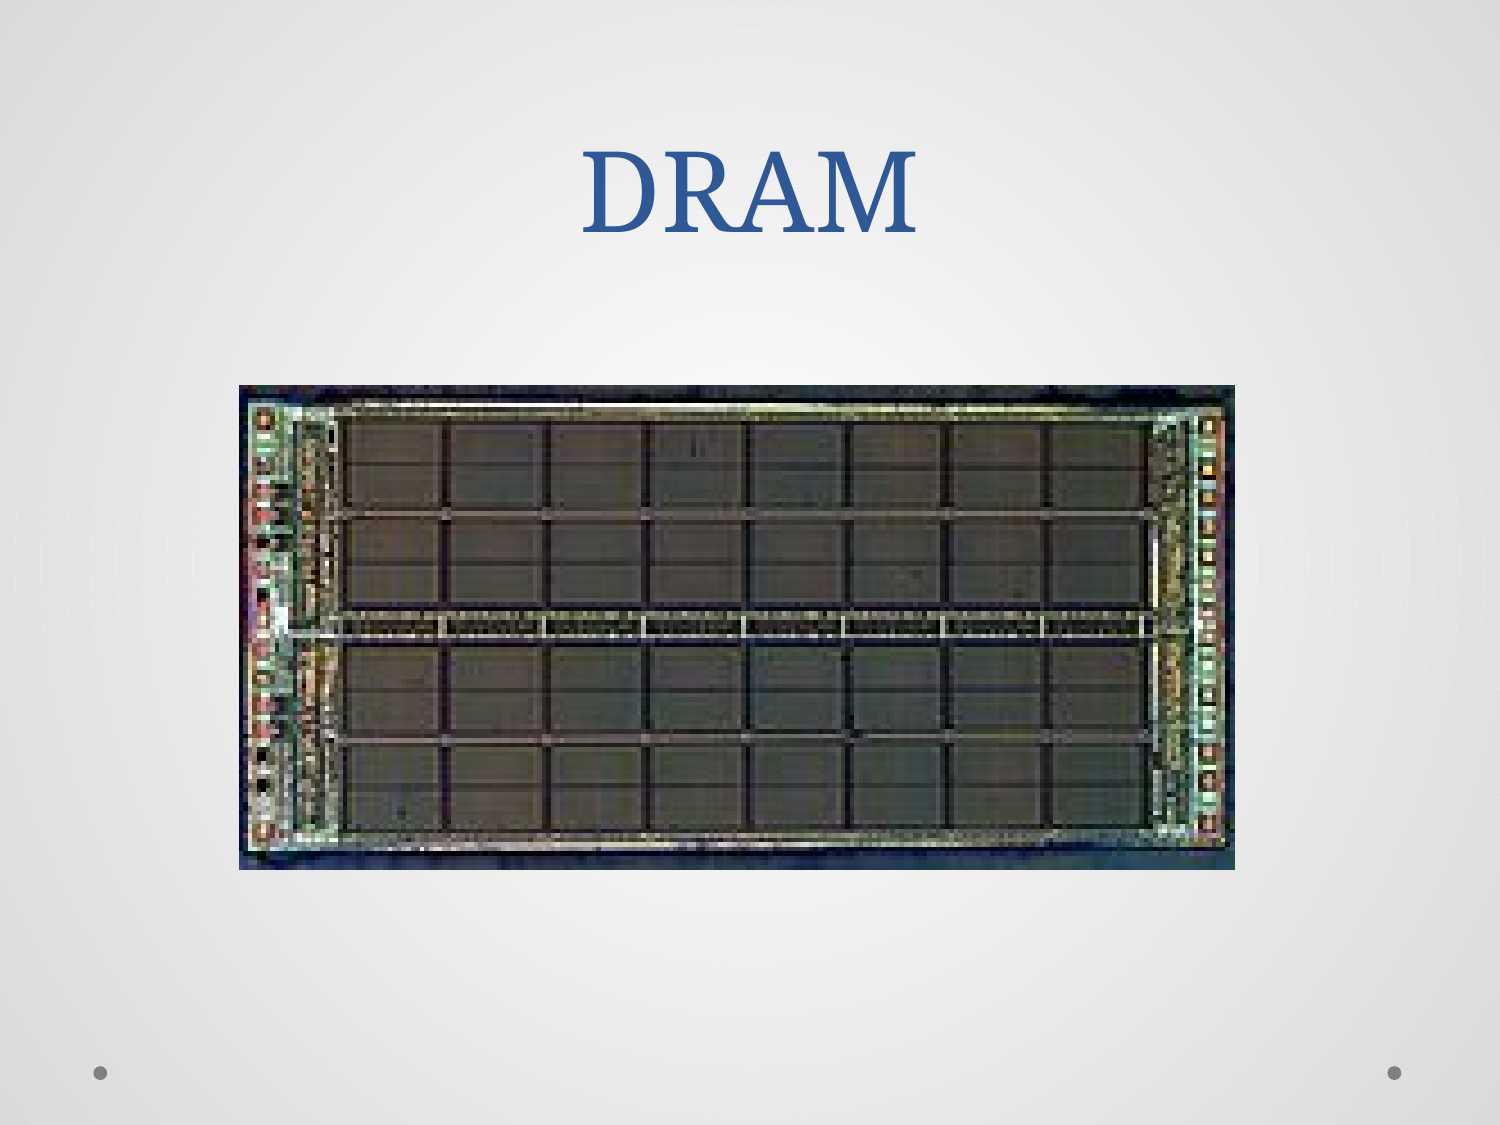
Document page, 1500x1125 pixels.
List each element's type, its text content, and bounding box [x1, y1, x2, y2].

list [238, 385, 1236, 870]
title DRAM [75, 0, 1425, 263]
